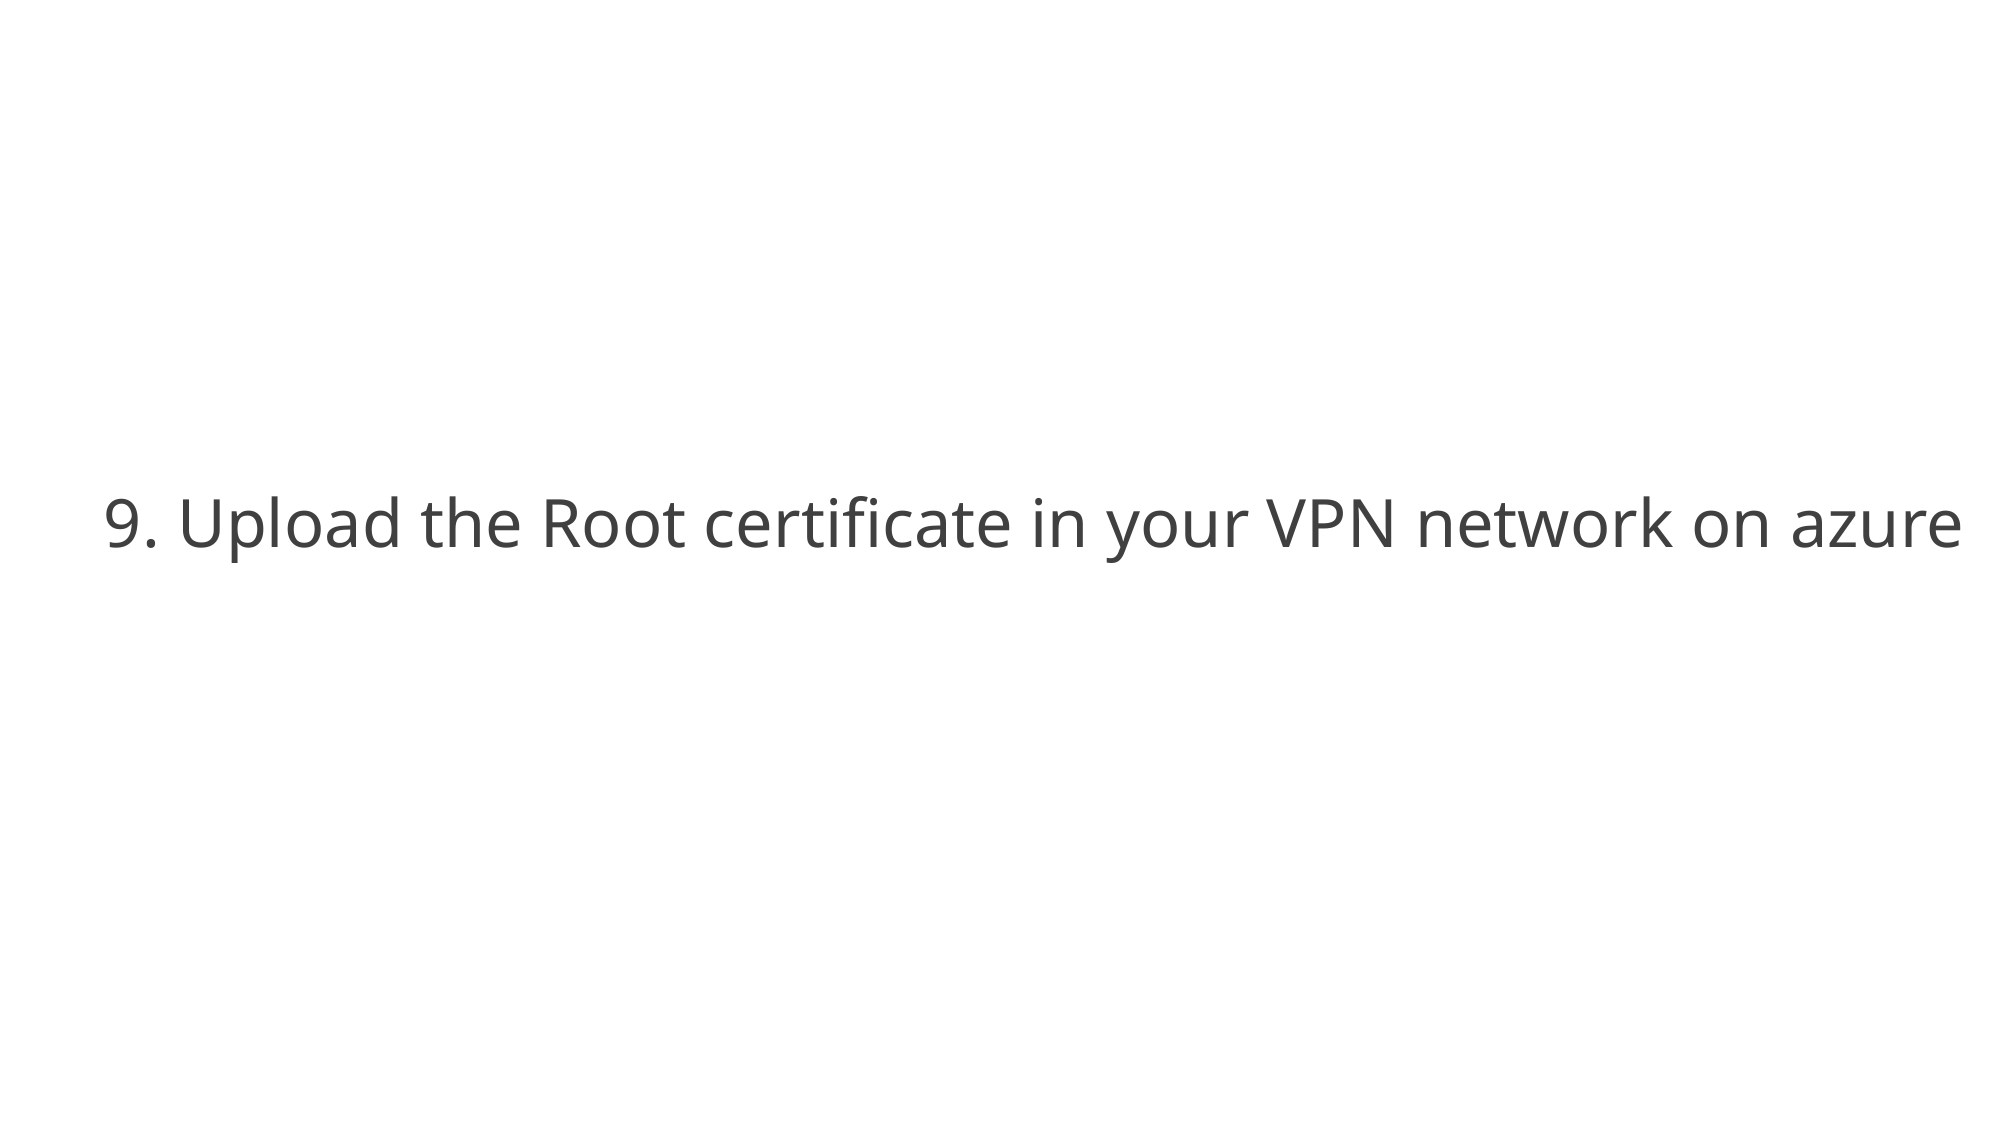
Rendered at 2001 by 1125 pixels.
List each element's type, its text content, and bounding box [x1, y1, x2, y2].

text_box 9. Upload the Root certificate in your VPN network on azure [89, 473, 1981, 569]
